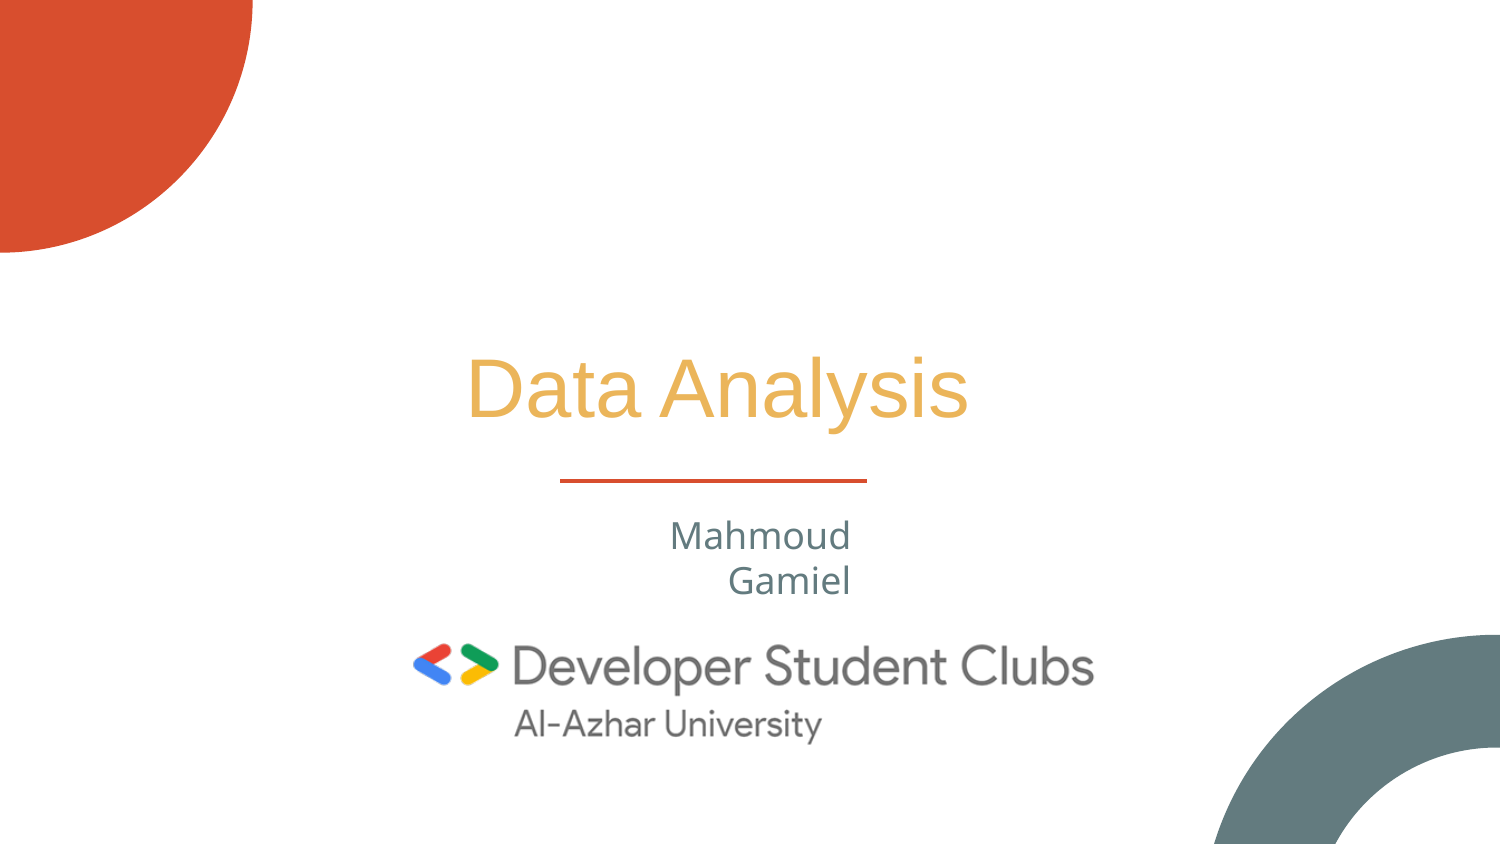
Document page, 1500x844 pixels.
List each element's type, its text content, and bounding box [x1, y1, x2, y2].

subtitle Mahmoud Gamiel [557, 532, 867, 582]
picture [398, 601, 1102, 757]
title Data Analysis [390, 307, 1046, 462]
text_box [560, 478, 867, 483]
